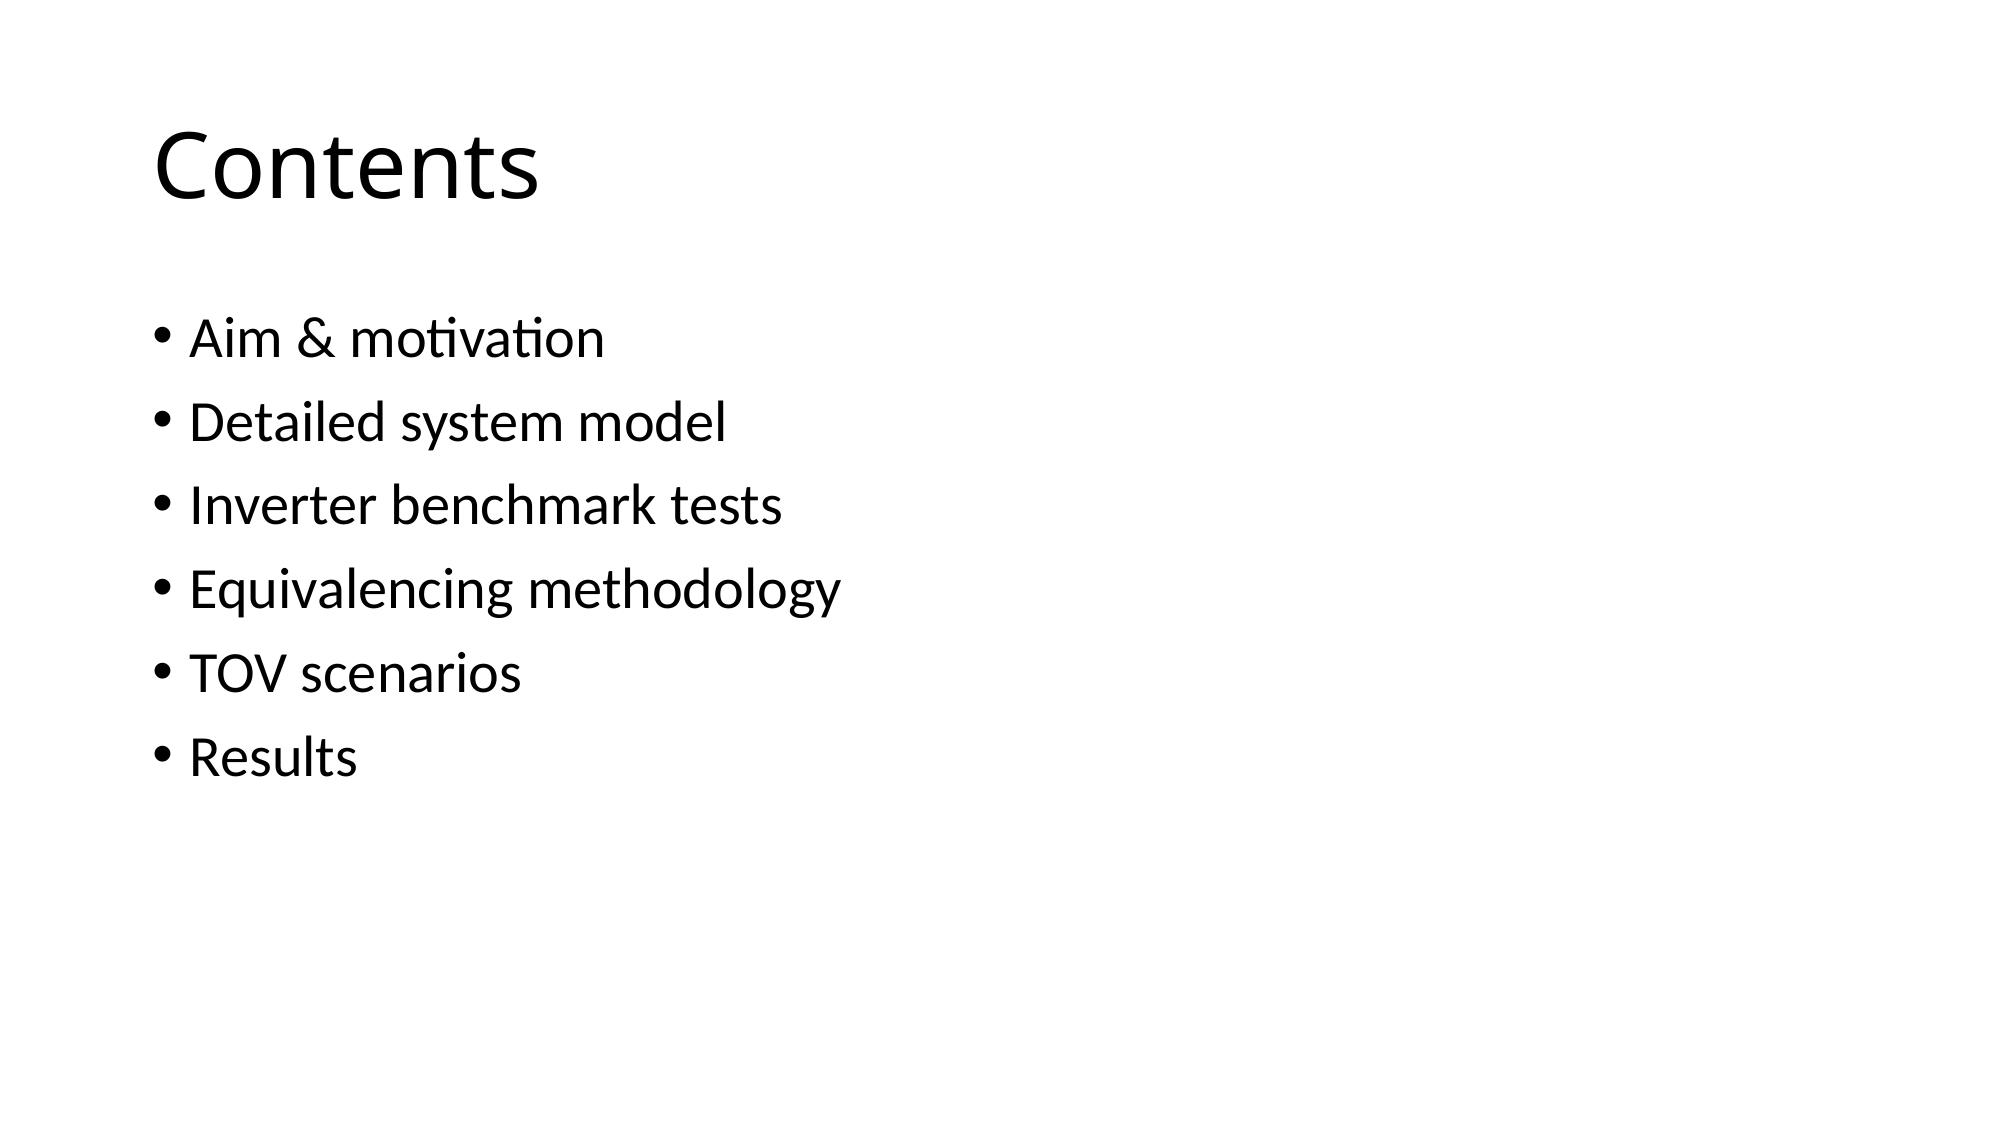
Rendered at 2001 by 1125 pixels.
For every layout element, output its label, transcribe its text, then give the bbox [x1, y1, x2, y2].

list Aim & motivation Detailed system model Inverter benchmark tests Equivalencing methodology TOV scenarios Results [137, 299, 1863, 1014]
title Contents [137, 59, 1863, 278]
